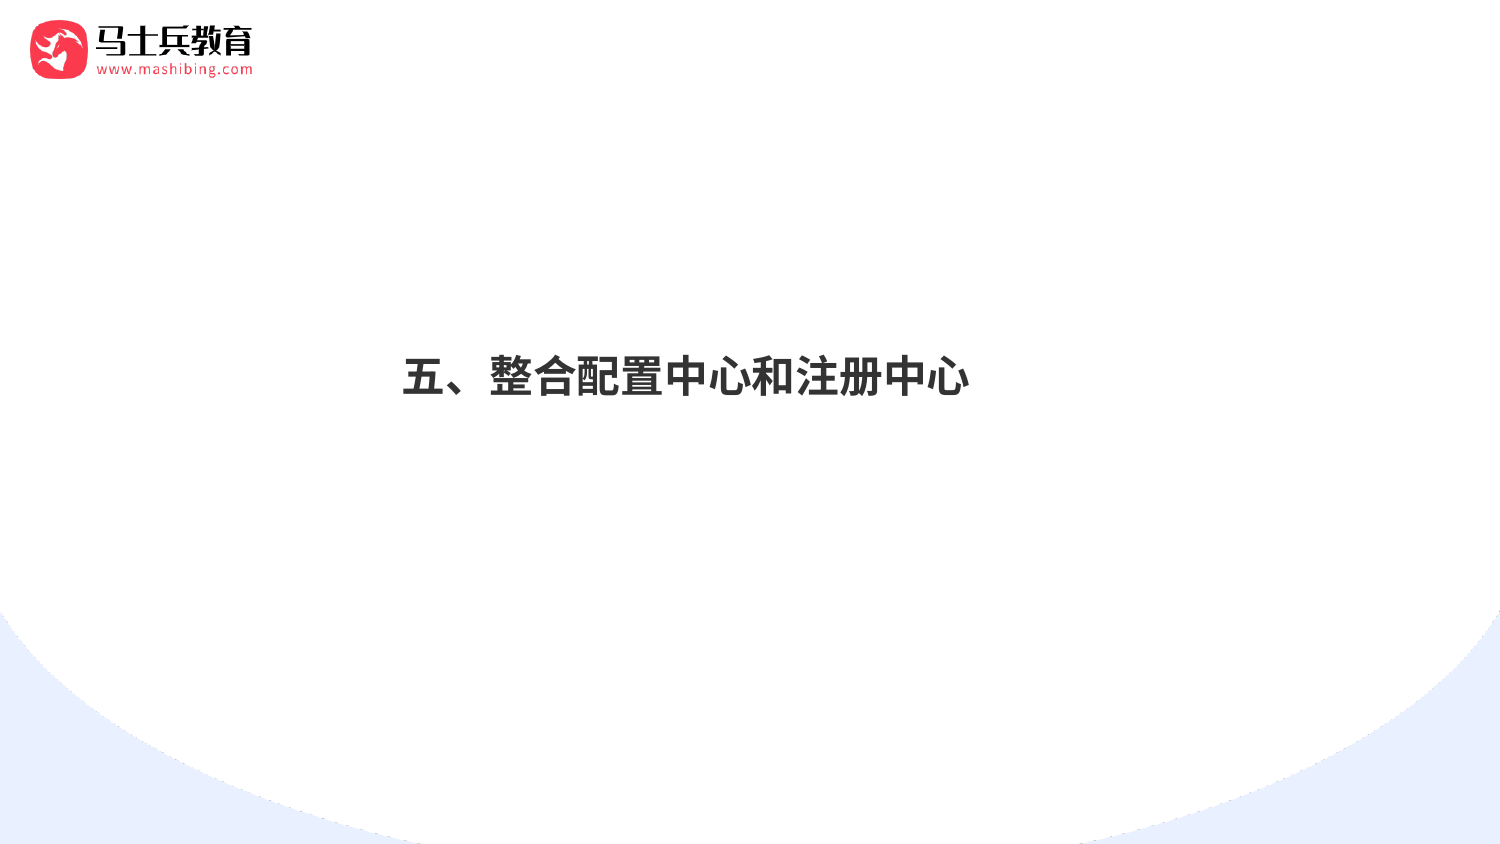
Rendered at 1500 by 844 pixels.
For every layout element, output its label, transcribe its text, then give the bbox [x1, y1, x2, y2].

picture [30, 20, 252, 79]
text_box 五、整合配置中心和注册中心 [387, 328, 991, 422]
picture [0, 610, 1500, 844]
